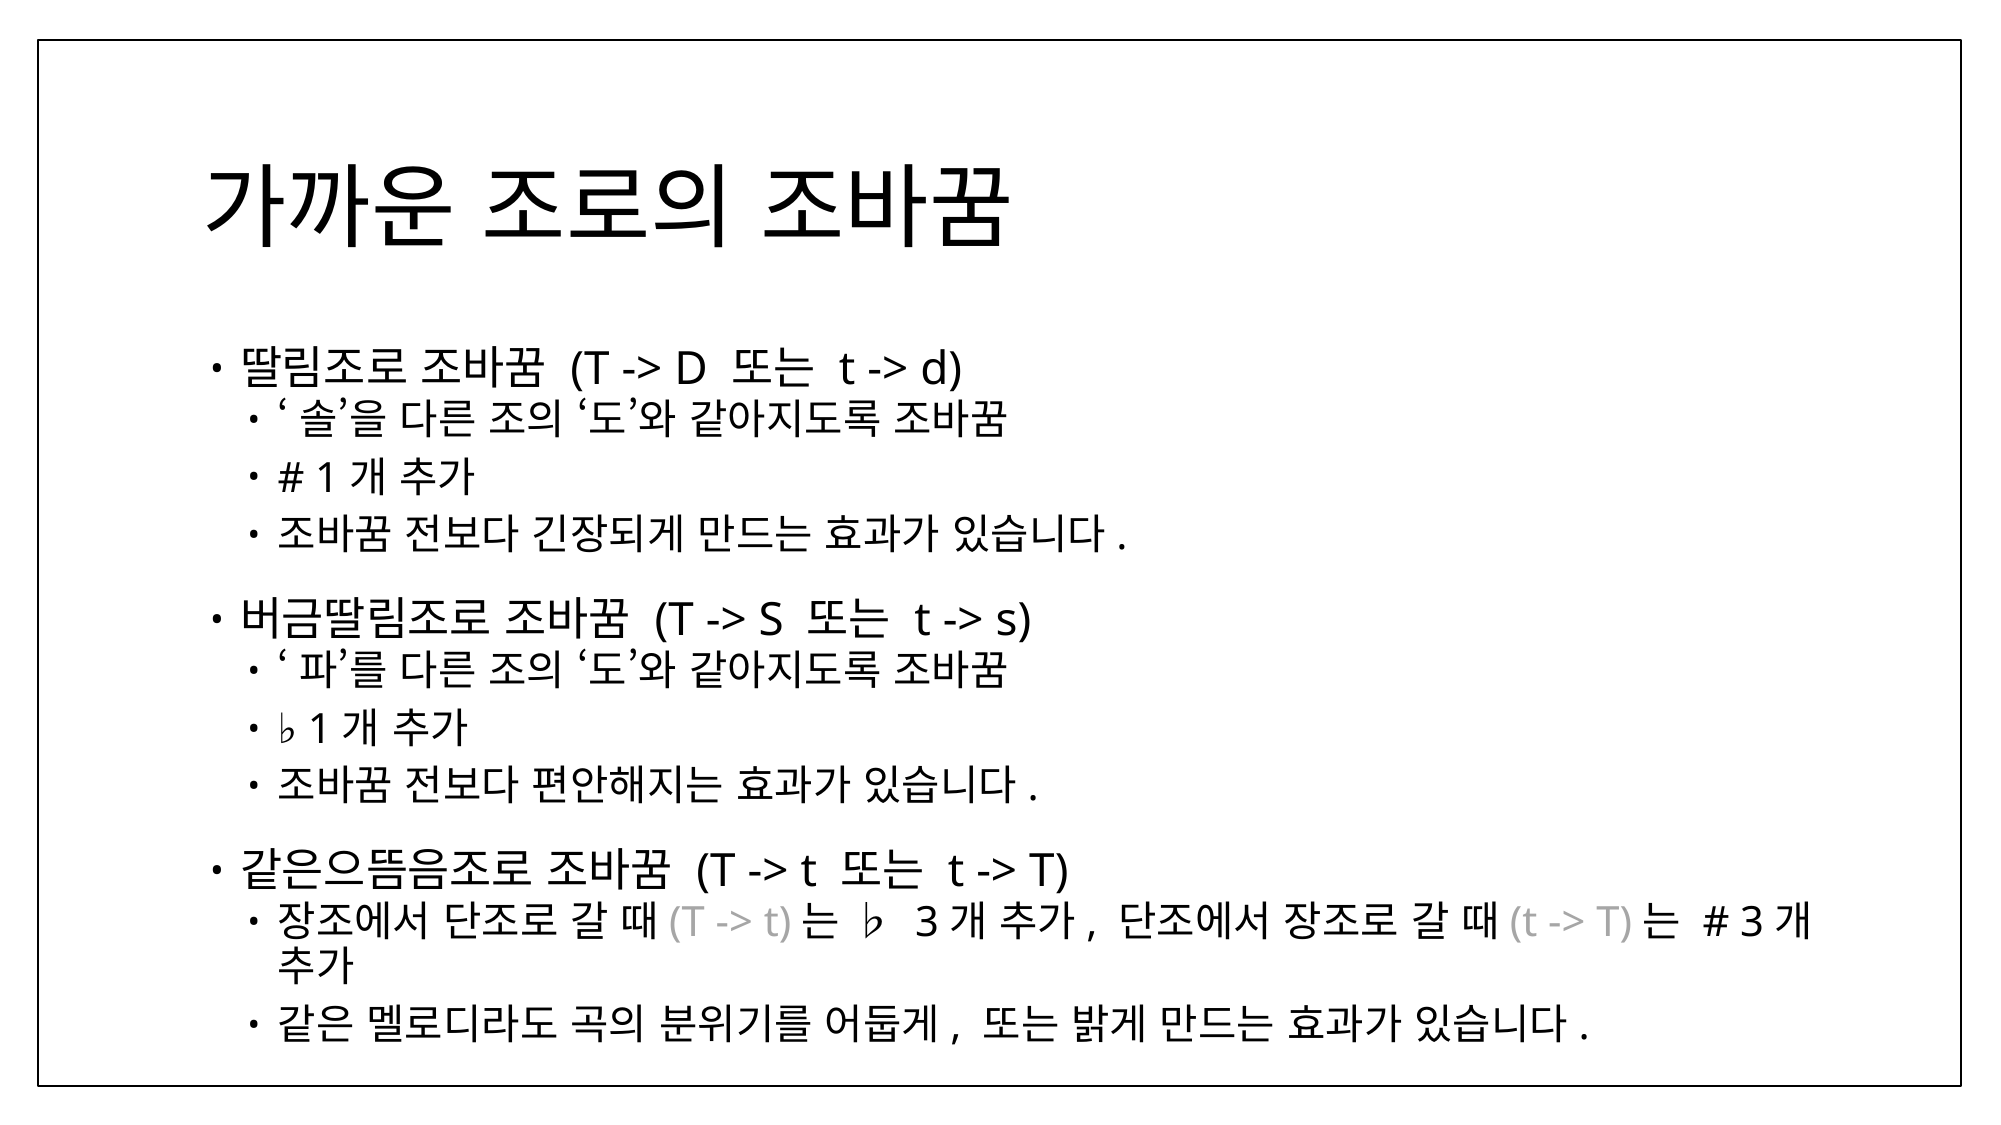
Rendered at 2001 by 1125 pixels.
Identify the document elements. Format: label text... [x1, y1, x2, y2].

list 딸림조로 조바꿈 (T -> D 또는 t -> d) ‘솔’을 다른 조의 ‘도’와 같아지도록 조바꿈 # 1개 추가 조바꿈 전보다 긴장되게 만드는 효과가 있습니다. 버금딸림조로 조바꿈 (T -> S 또는 t -> s) ‘파’를 다른 조의 ‘도’와 같아지도록 조바꿈 ♭ 1개 추가 조바꿈 전보다 편안해지는 효과가 있습니다. 같은으뜸음조로 조바꿈 (T -> t 또는 t -> T) 장조에서 단조로 갈 때(T -> t)는 ♭ 3개 추가, 단조에서 장조로 갈 때(t -> T)는 # 3개 추가 같은 멜로디라도 곡의 분위기를 어둡게, 또는 밝게 만드는 효과가 있습니다. [187, 337, 1838, 1046]
title 가까운 조로의 조바꿈 [187, 99, 1808, 323]
